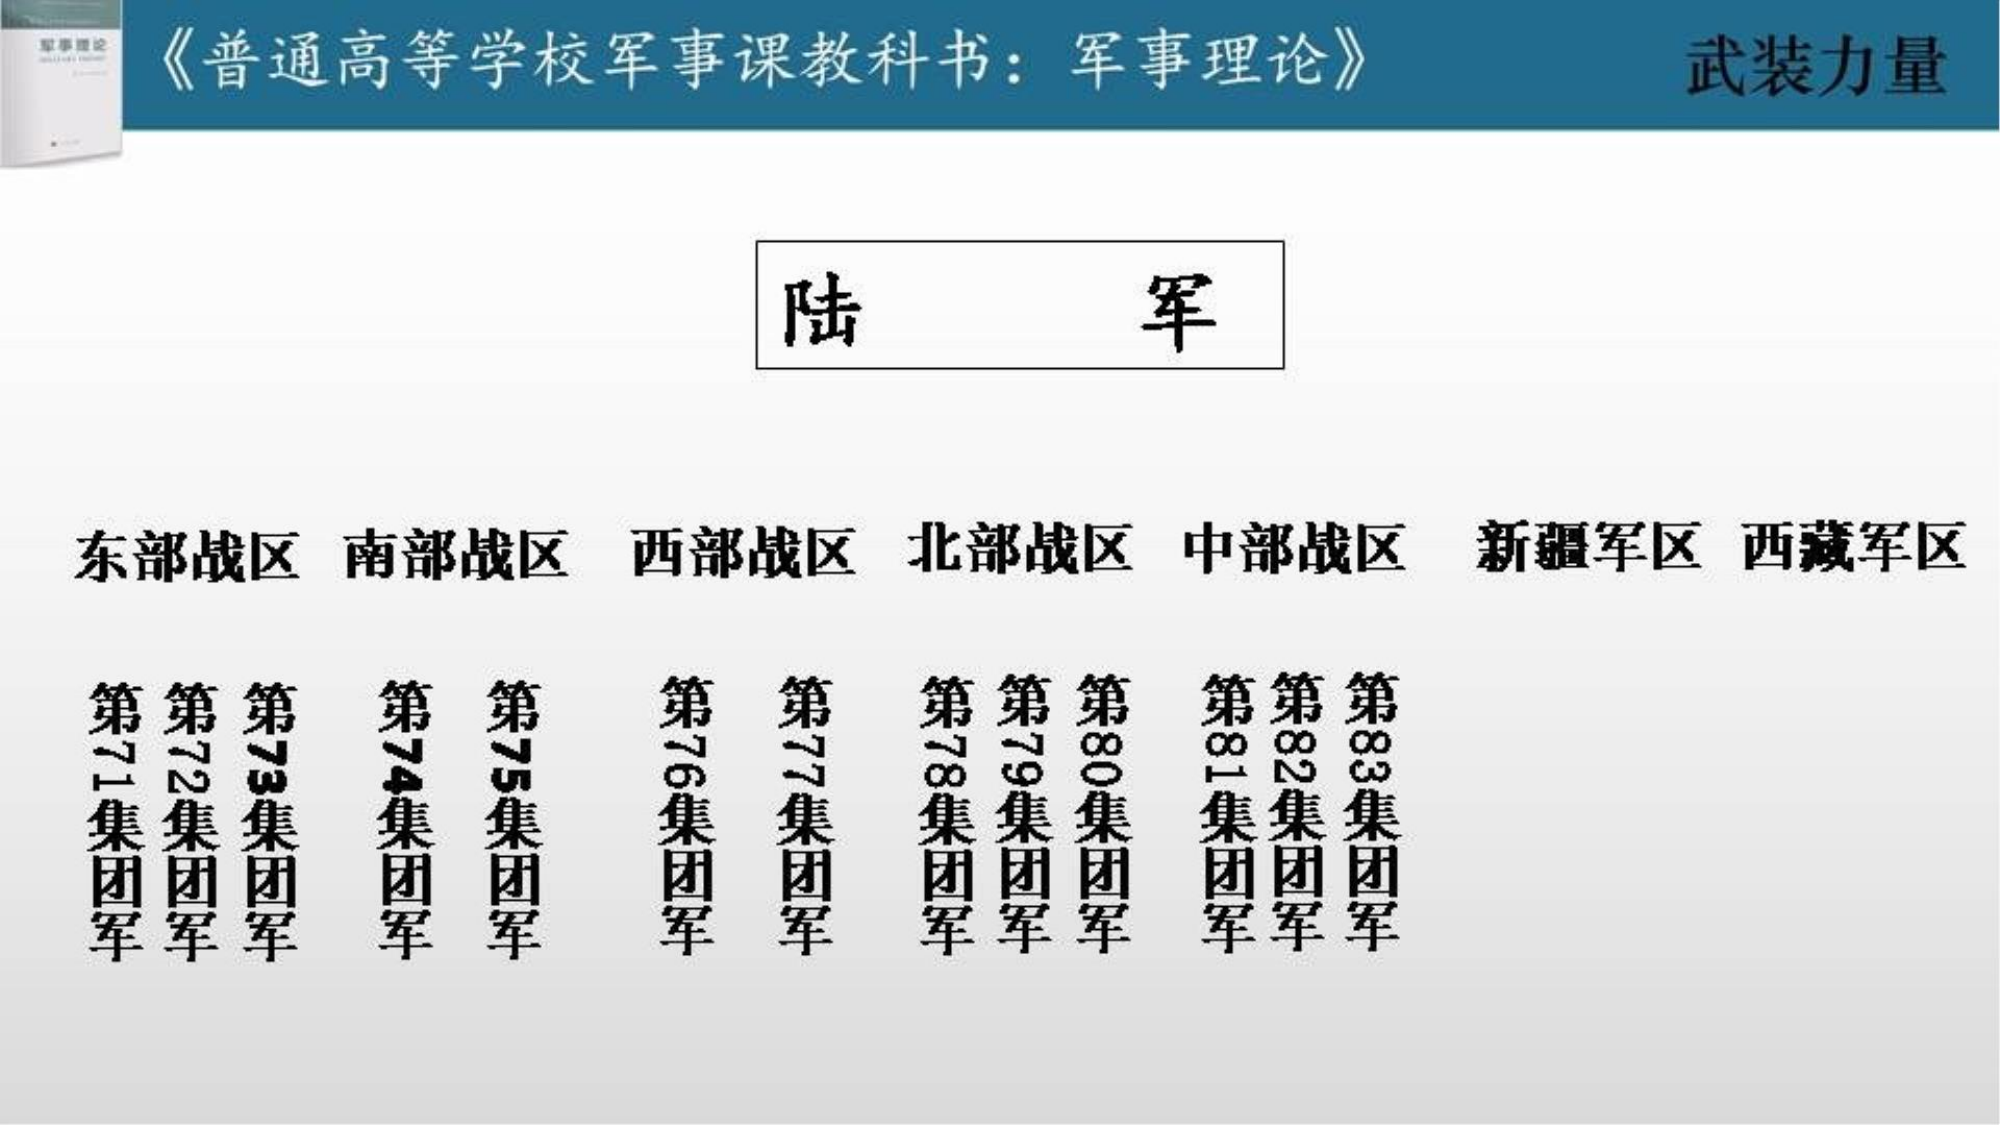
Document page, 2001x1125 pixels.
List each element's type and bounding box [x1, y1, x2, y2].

text_box [0, 0, 2000, 1125]
